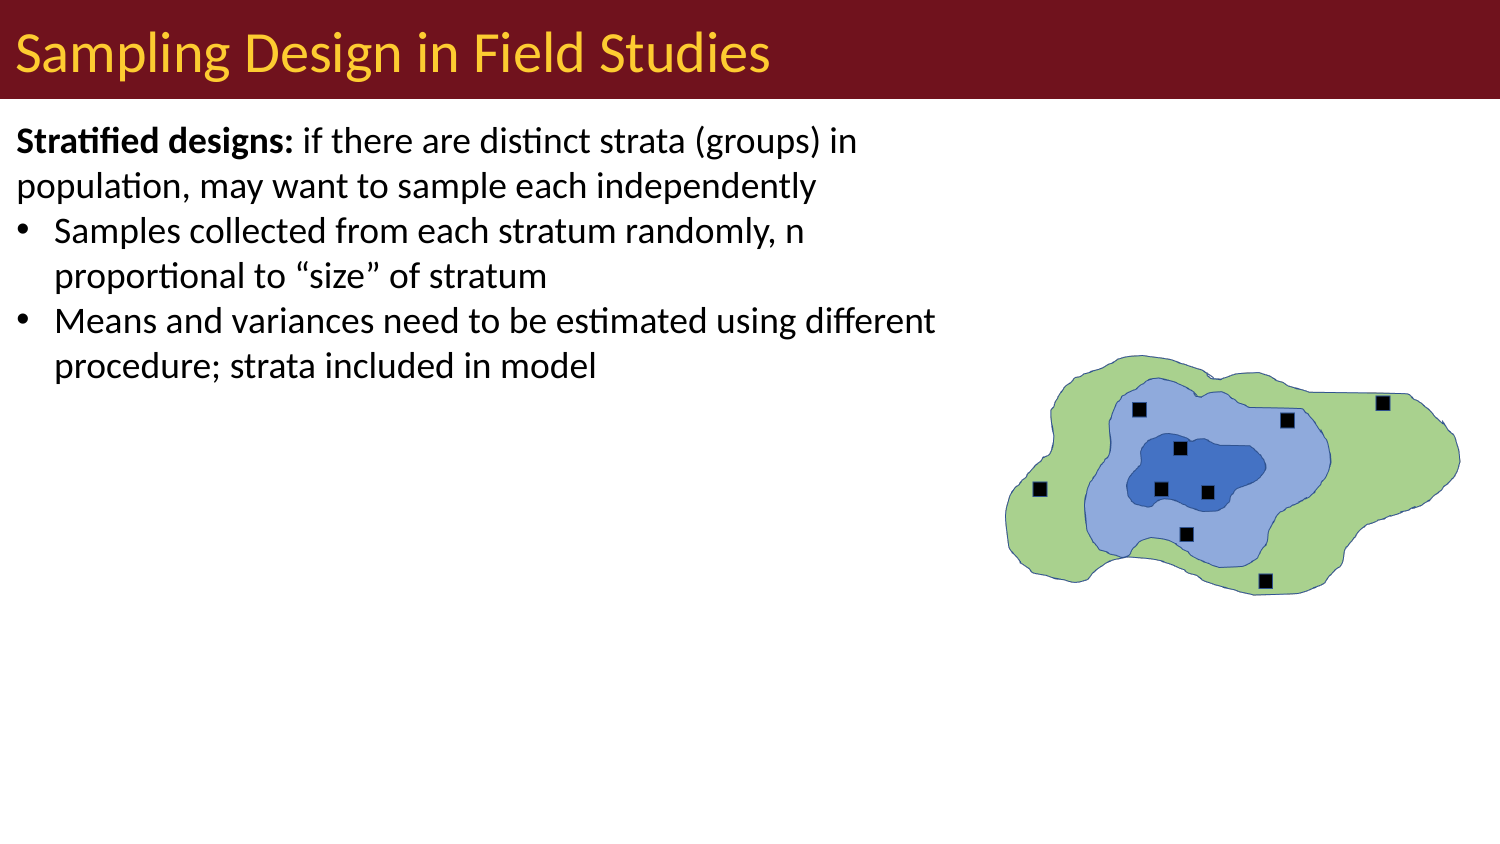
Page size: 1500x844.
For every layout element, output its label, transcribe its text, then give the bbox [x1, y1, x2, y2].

title Sampling Design in Field Studies [0, 0, 1500, 99]
list Stratified designs: if there are distinct strata (groups) in population, may want to sample each independently Samples collected from each stratum randomly, n proportional to “size” of stratum Means and variances need to be estimated using different procedure; strata included in model [1, 108, 988, 844]
picture [1003, 353, 1461, 596]
